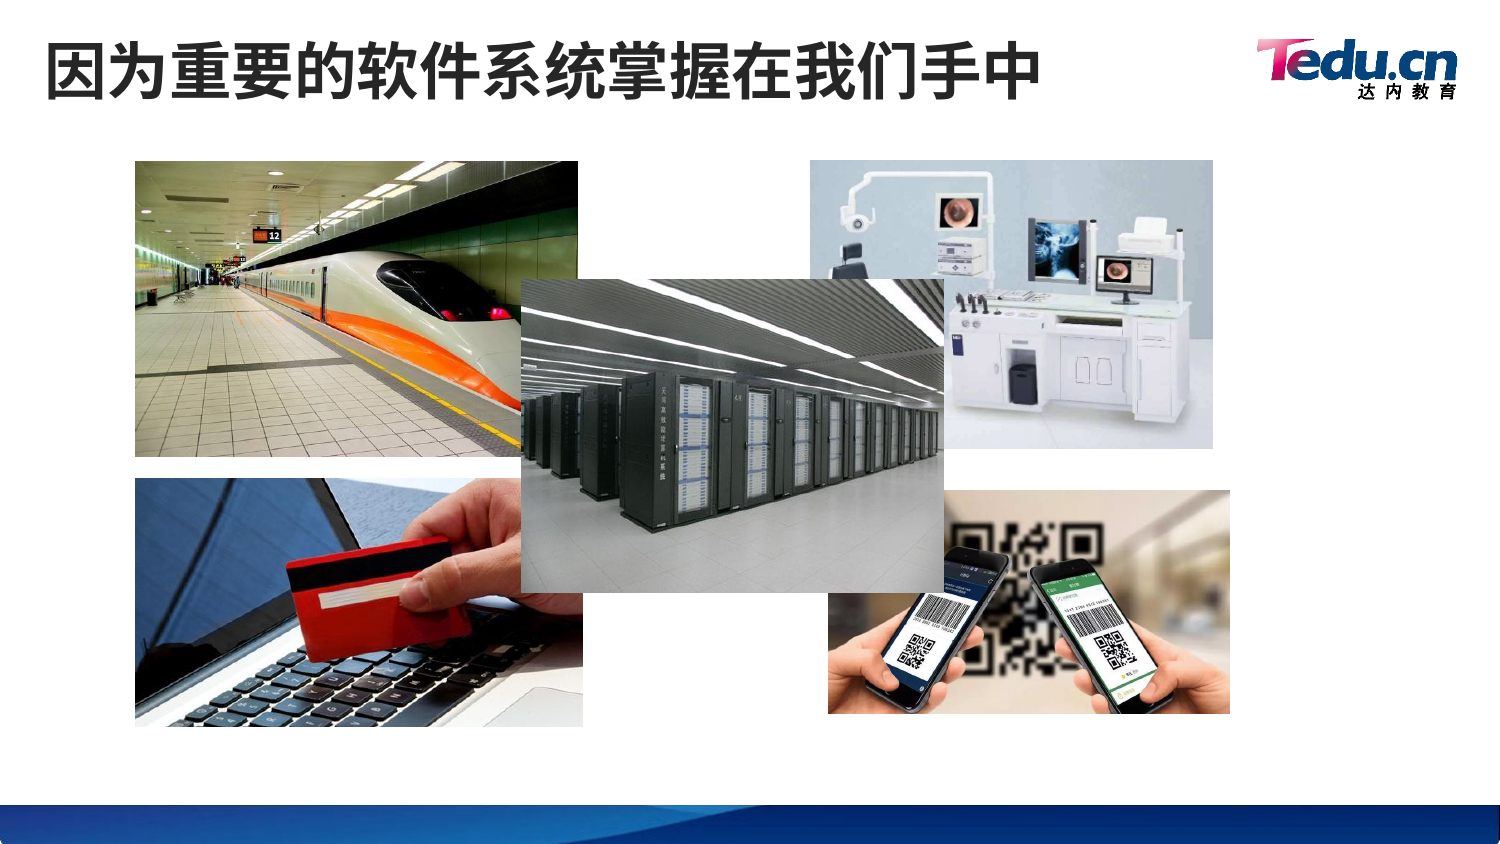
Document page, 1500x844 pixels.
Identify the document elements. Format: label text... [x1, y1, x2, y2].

picture [1234, 8, 1471, 115]
title 因为重要的软件系统掌握在我们手中 [29, 20, 1354, 119]
picture [135, 160, 1231, 727]
picture [0, 805, 1500, 844]
